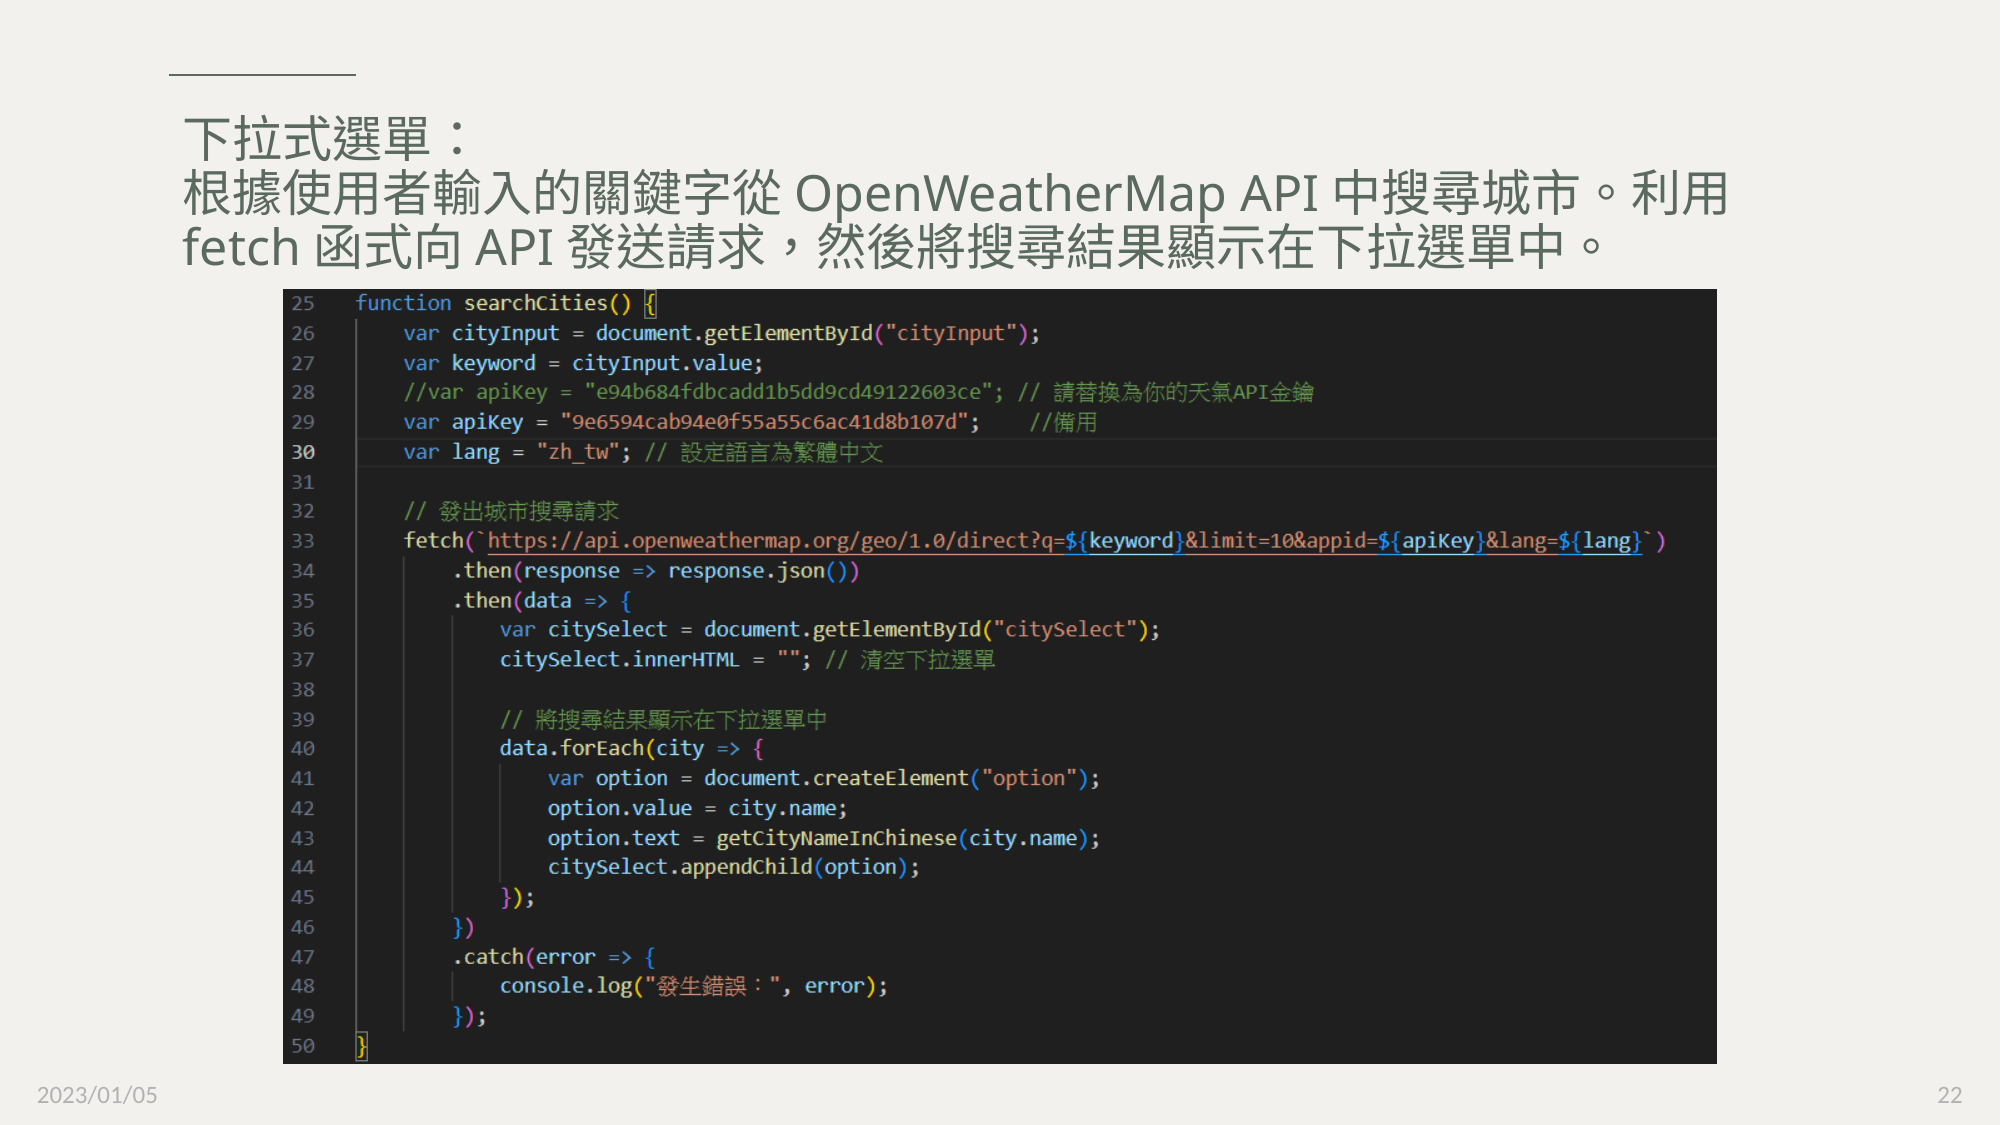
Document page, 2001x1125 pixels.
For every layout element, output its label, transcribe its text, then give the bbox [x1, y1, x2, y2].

title 下拉式選單： 根據使用者輸入的關鍵字從OpenWeatherMap API中搜尋城市。利用fetch函式向API發送請求，然後將搜尋結果顯示在下拉選單中。 [167, 107, 1875, 563]
slide_number 22 [1897, 1064, 1979, 1124]
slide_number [21, 1064, 472, 1124]
picture [282, 288, 1717, 1065]
